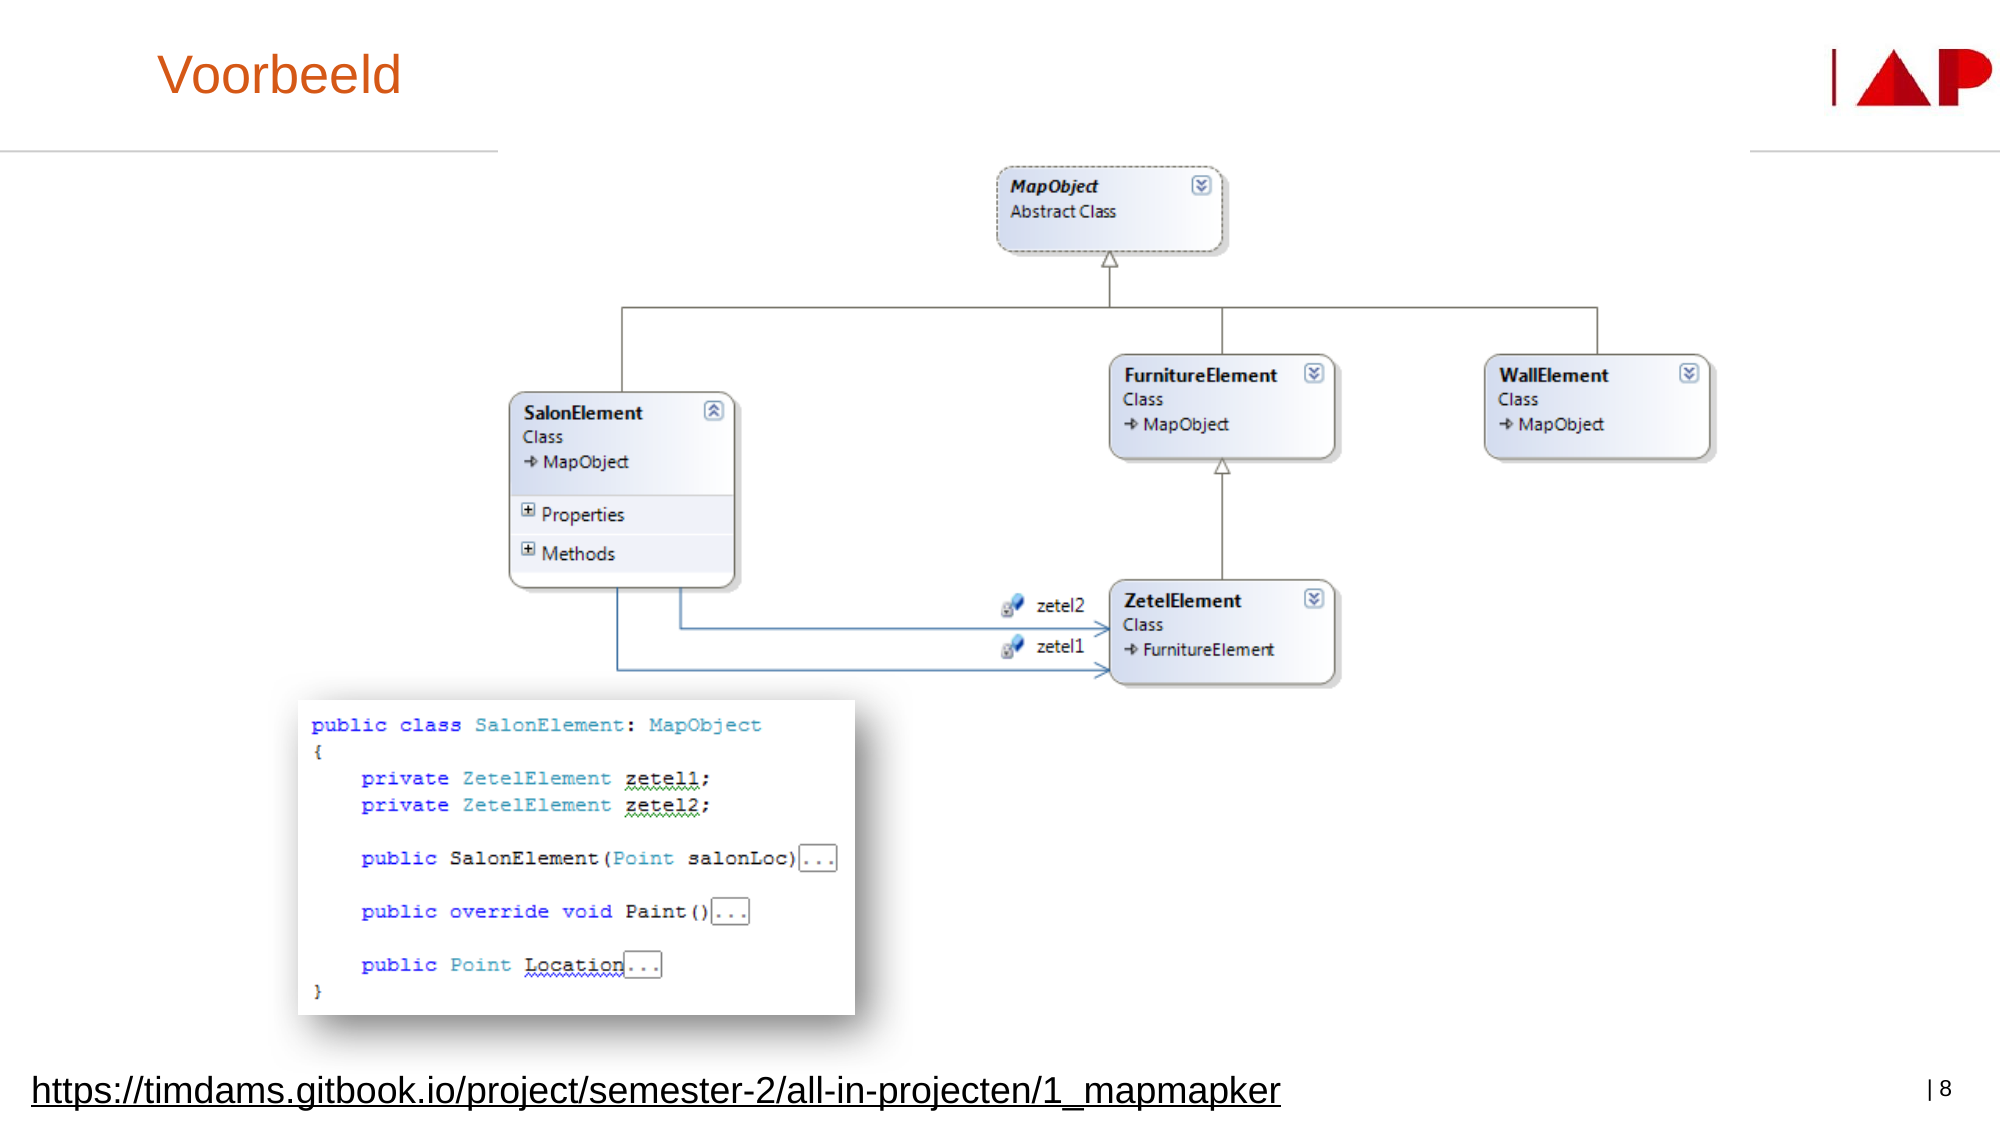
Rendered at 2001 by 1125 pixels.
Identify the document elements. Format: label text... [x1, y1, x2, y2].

text_box https://timdams.gitbook.io/project/semester-2/all-in-projecten/1_mapmapker [16, 1058, 1488, 1119]
picture [297, 113, 1751, 1016]
slide_number | 8 [1488, 1061, 1953, 1113]
picture [1843, 10, 2000, 142]
title Voorbeeld [157, 0, 1843, 152]
